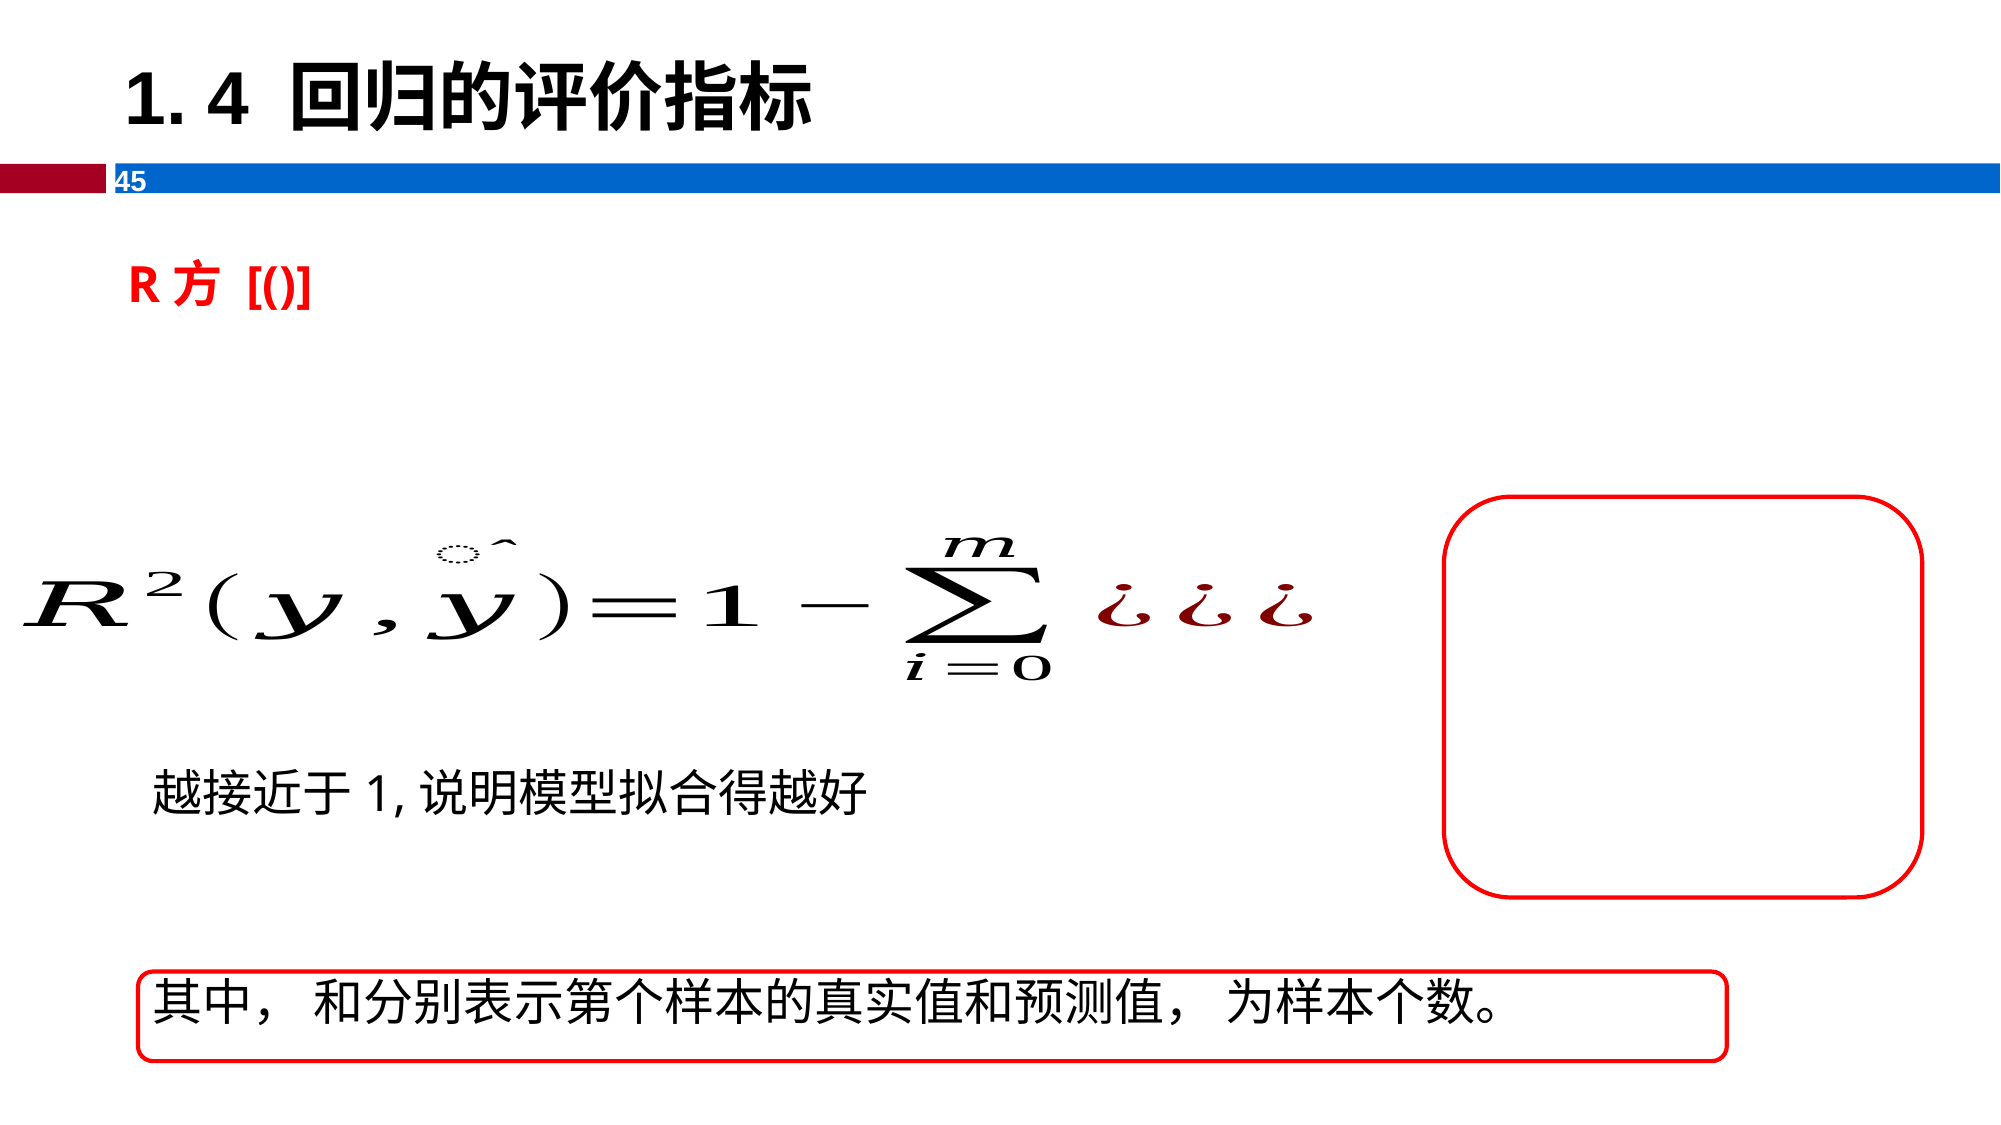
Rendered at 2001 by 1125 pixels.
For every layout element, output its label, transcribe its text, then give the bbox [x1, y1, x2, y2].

title 1. 4 回归的评价指标 [109, 38, 2000, 150]
text_box 越接近于1,说明模型拟合得越好 [137, 754, 884, 830]
text_box [135, 969, 1729, 1064]
text_box [1441, 494, 1925, 900]
